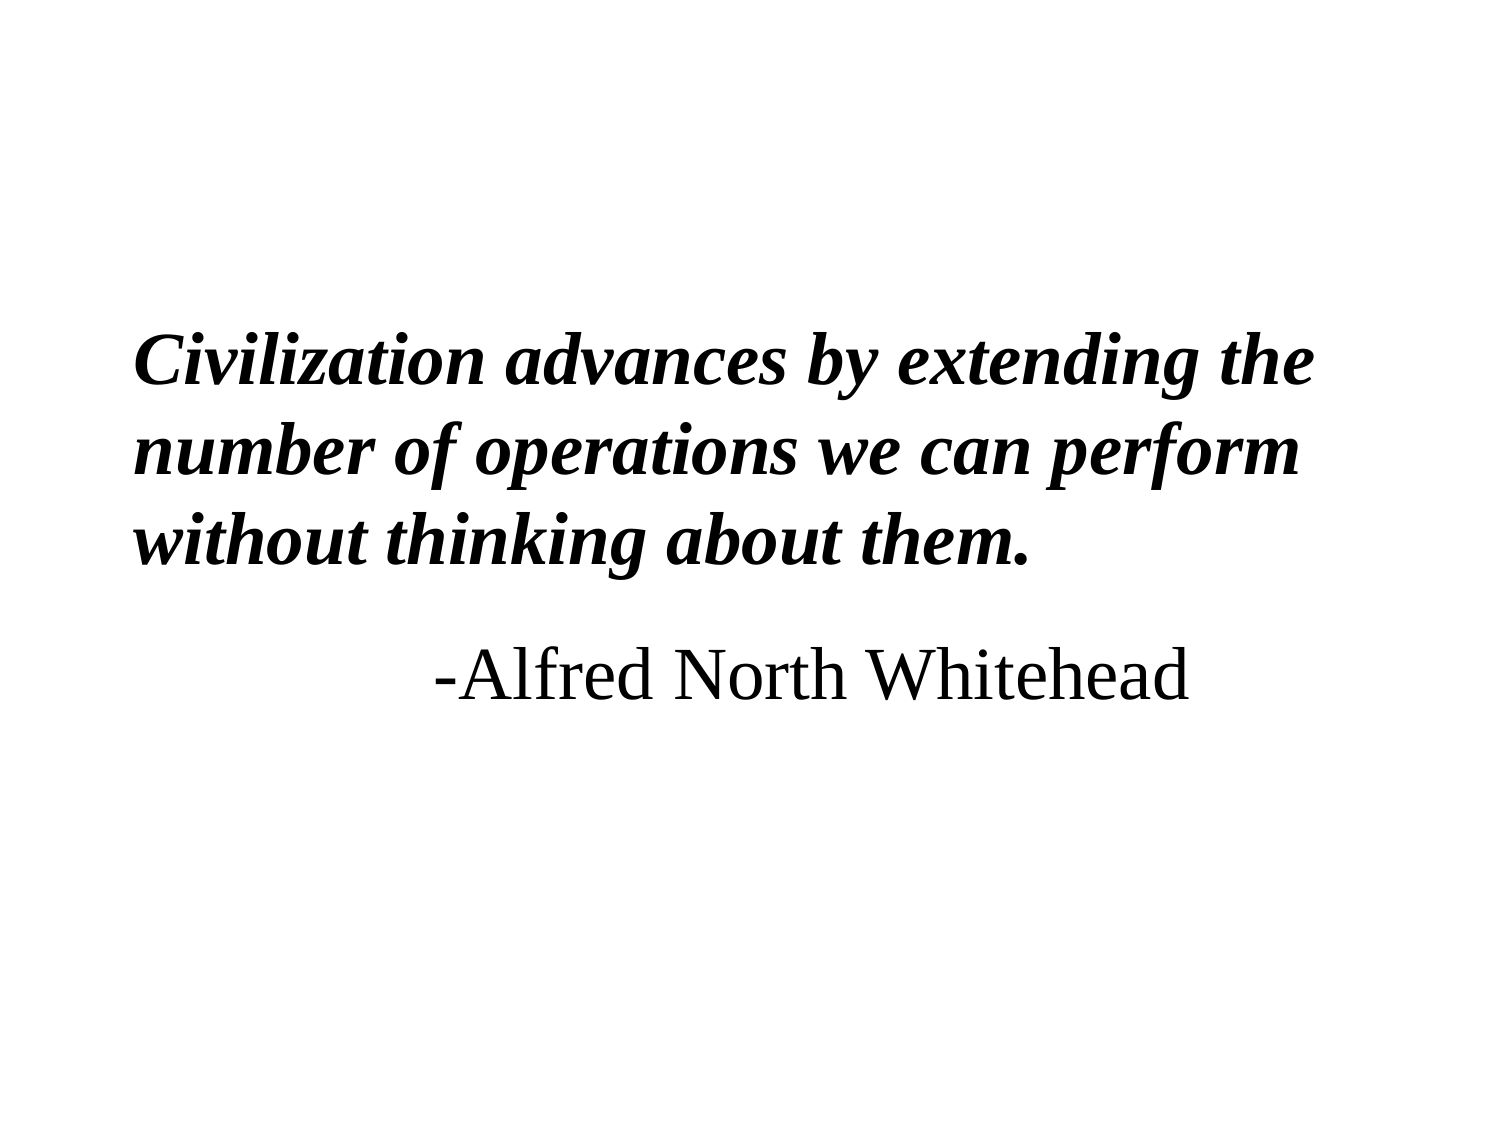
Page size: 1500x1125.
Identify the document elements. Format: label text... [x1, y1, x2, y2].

text_box Civilization advances by extending the number of operations we can perform without thinking about them. -Alfred North Whitehead [118, 302, 1381, 723]
